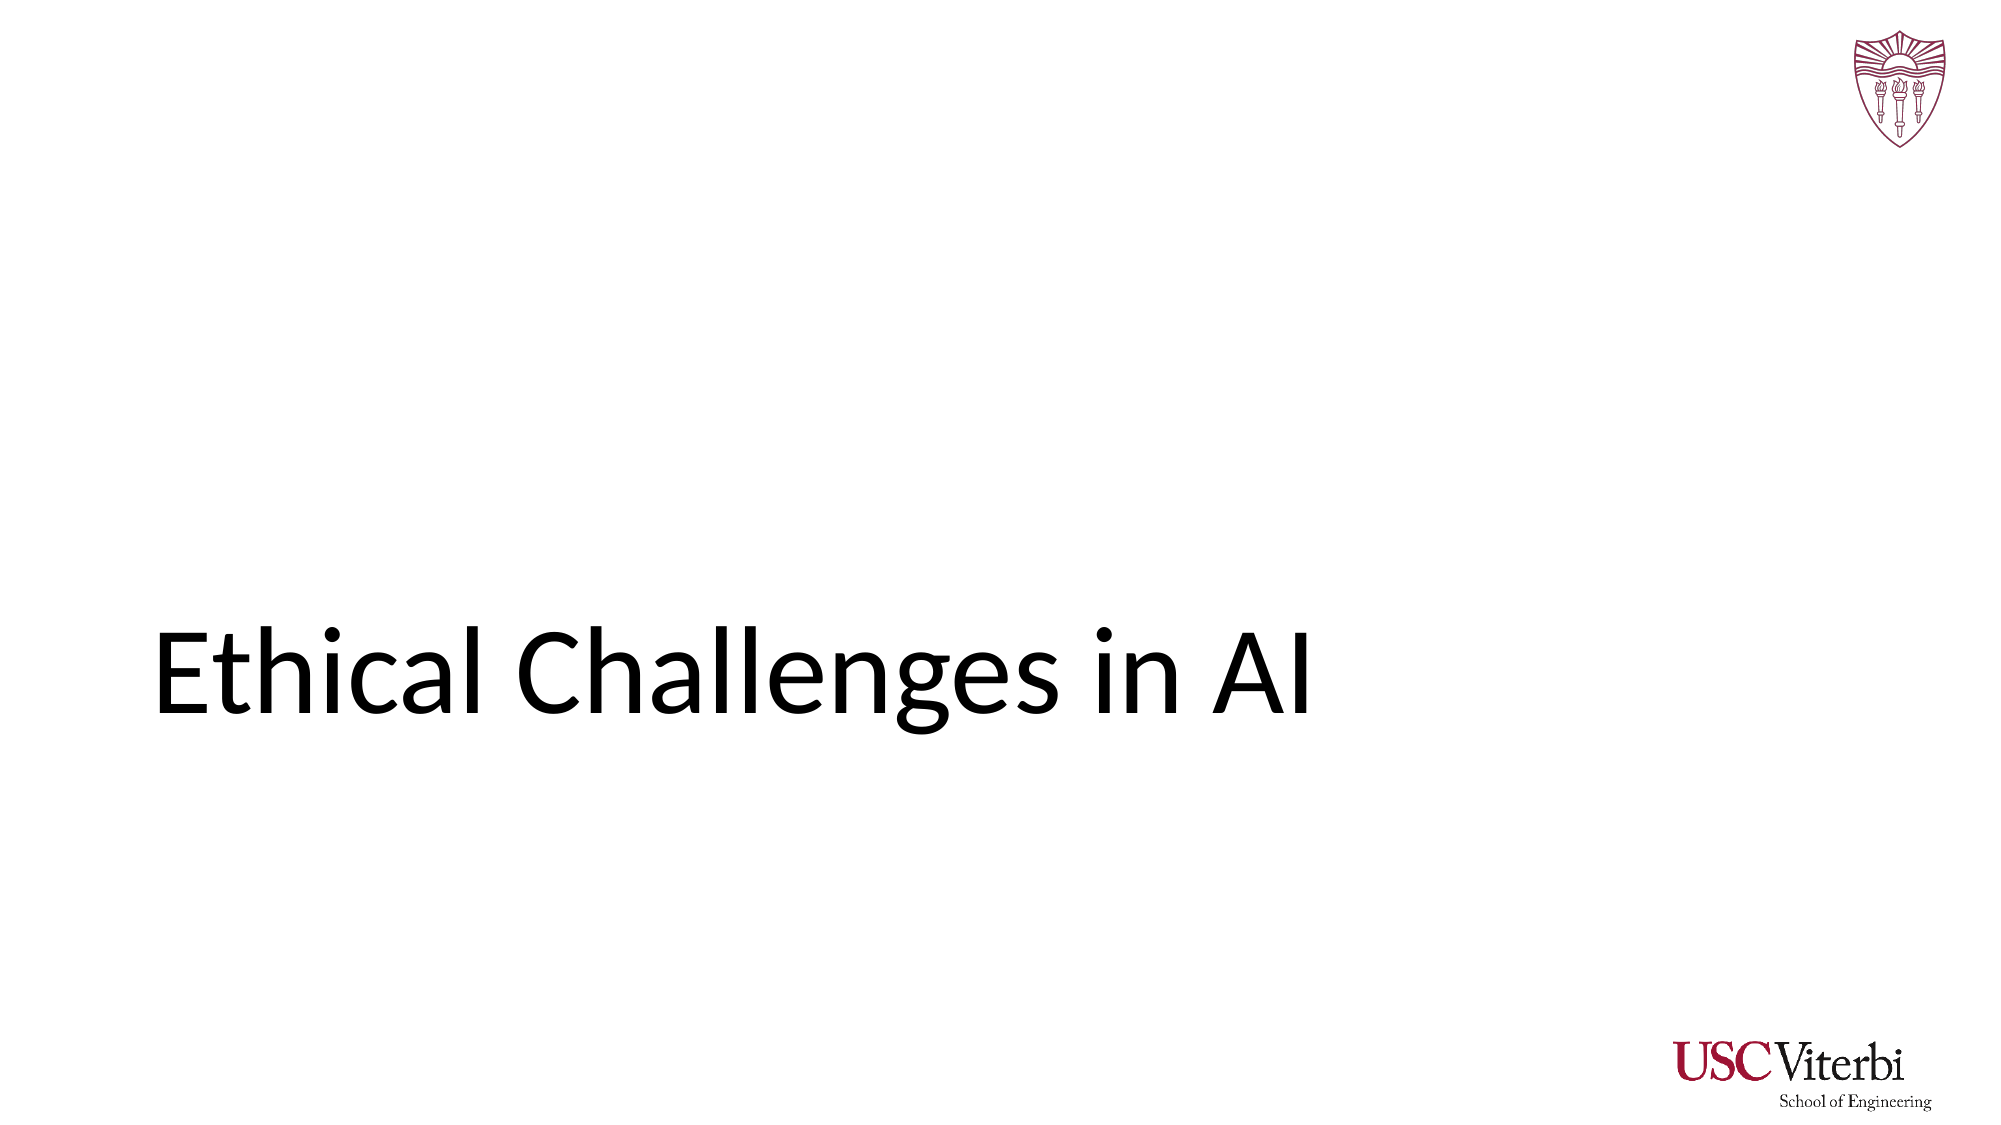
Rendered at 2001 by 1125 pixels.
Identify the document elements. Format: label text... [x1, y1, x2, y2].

picture [1641, 1027, 1964, 1118]
title Ethical Challenges in AI [136, 280, 1862, 749]
picture [1824, 13, 1975, 164]
